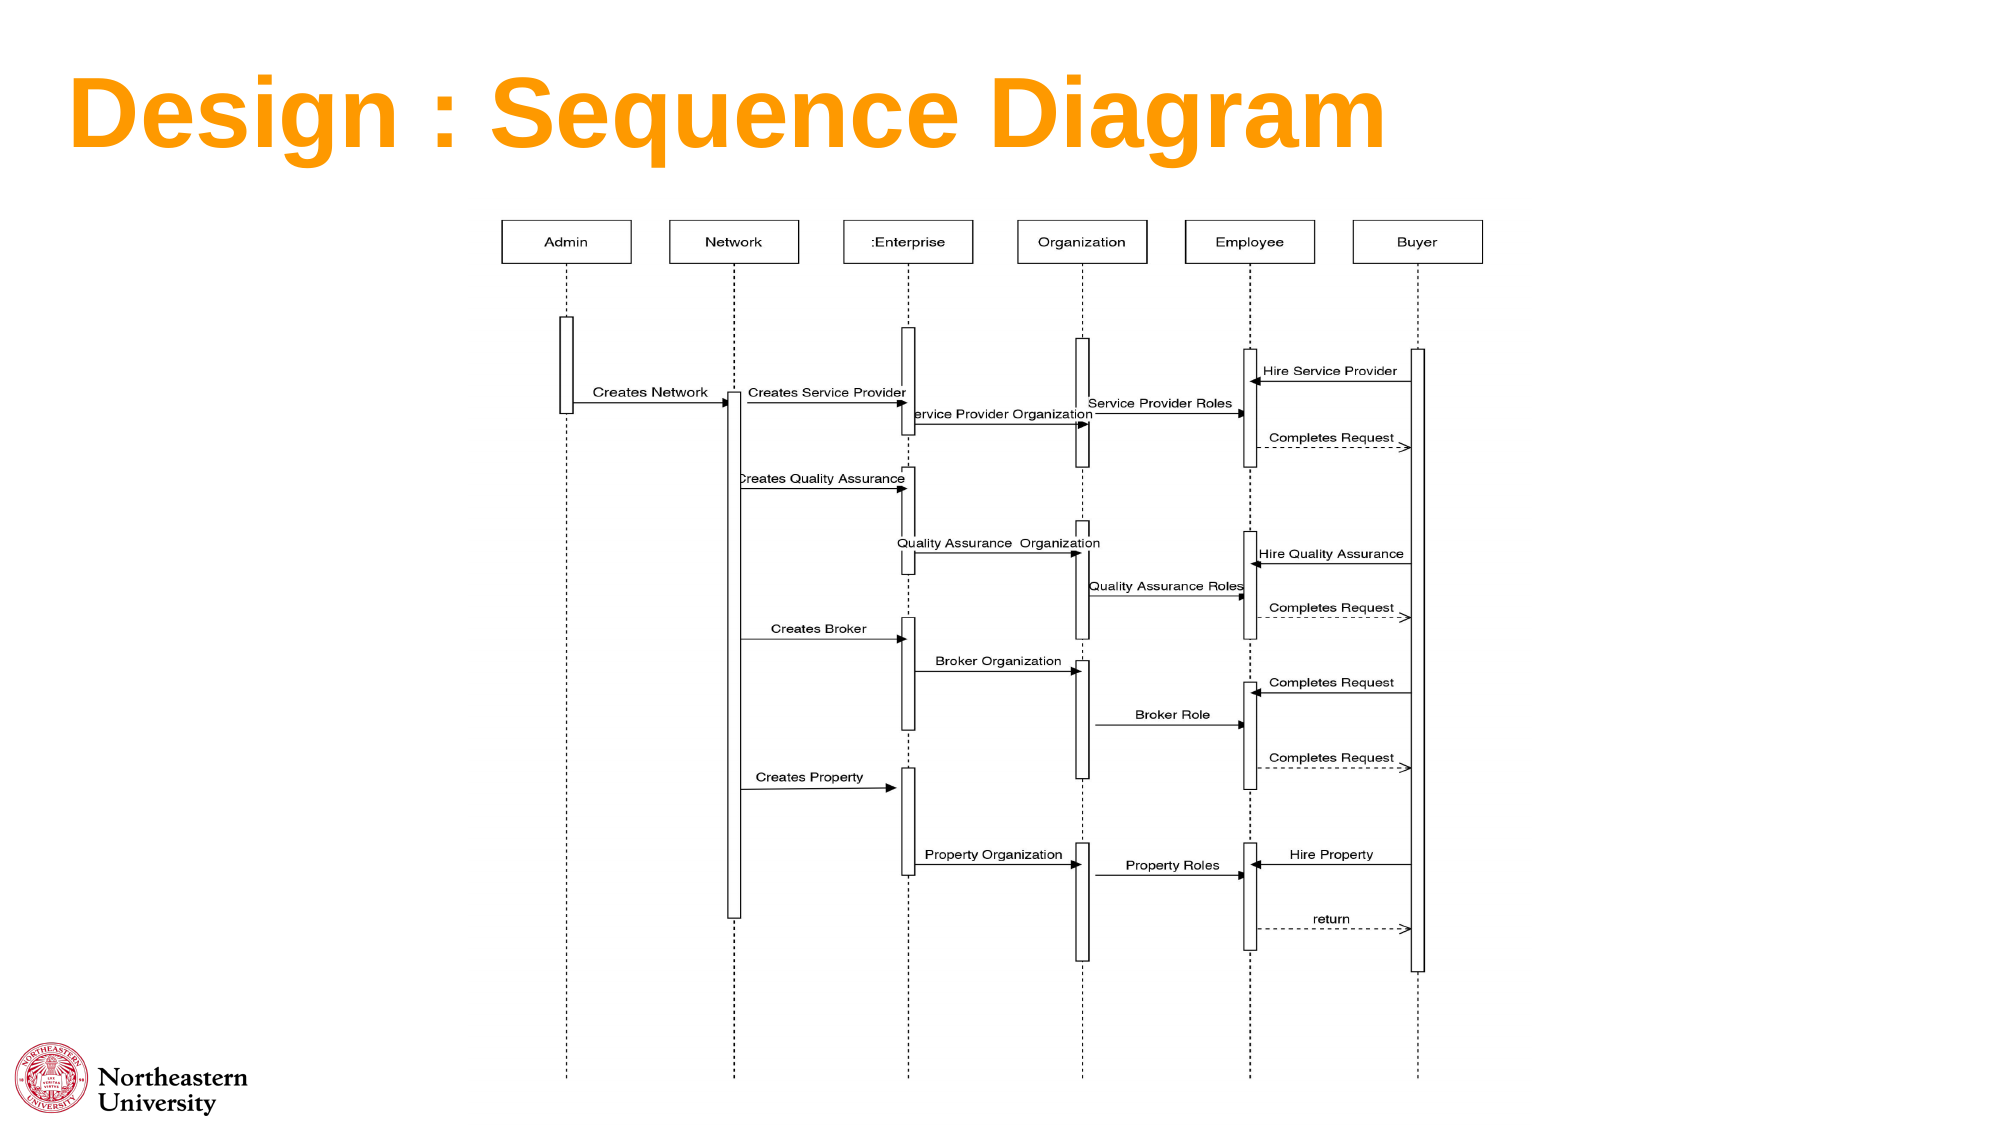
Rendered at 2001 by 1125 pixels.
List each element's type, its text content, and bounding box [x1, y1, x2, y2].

list Design : Sequence Diagram [53, 55, 1952, 175]
picture [0, 1031, 262, 1125]
picture [468, 187, 1532, 1125]
